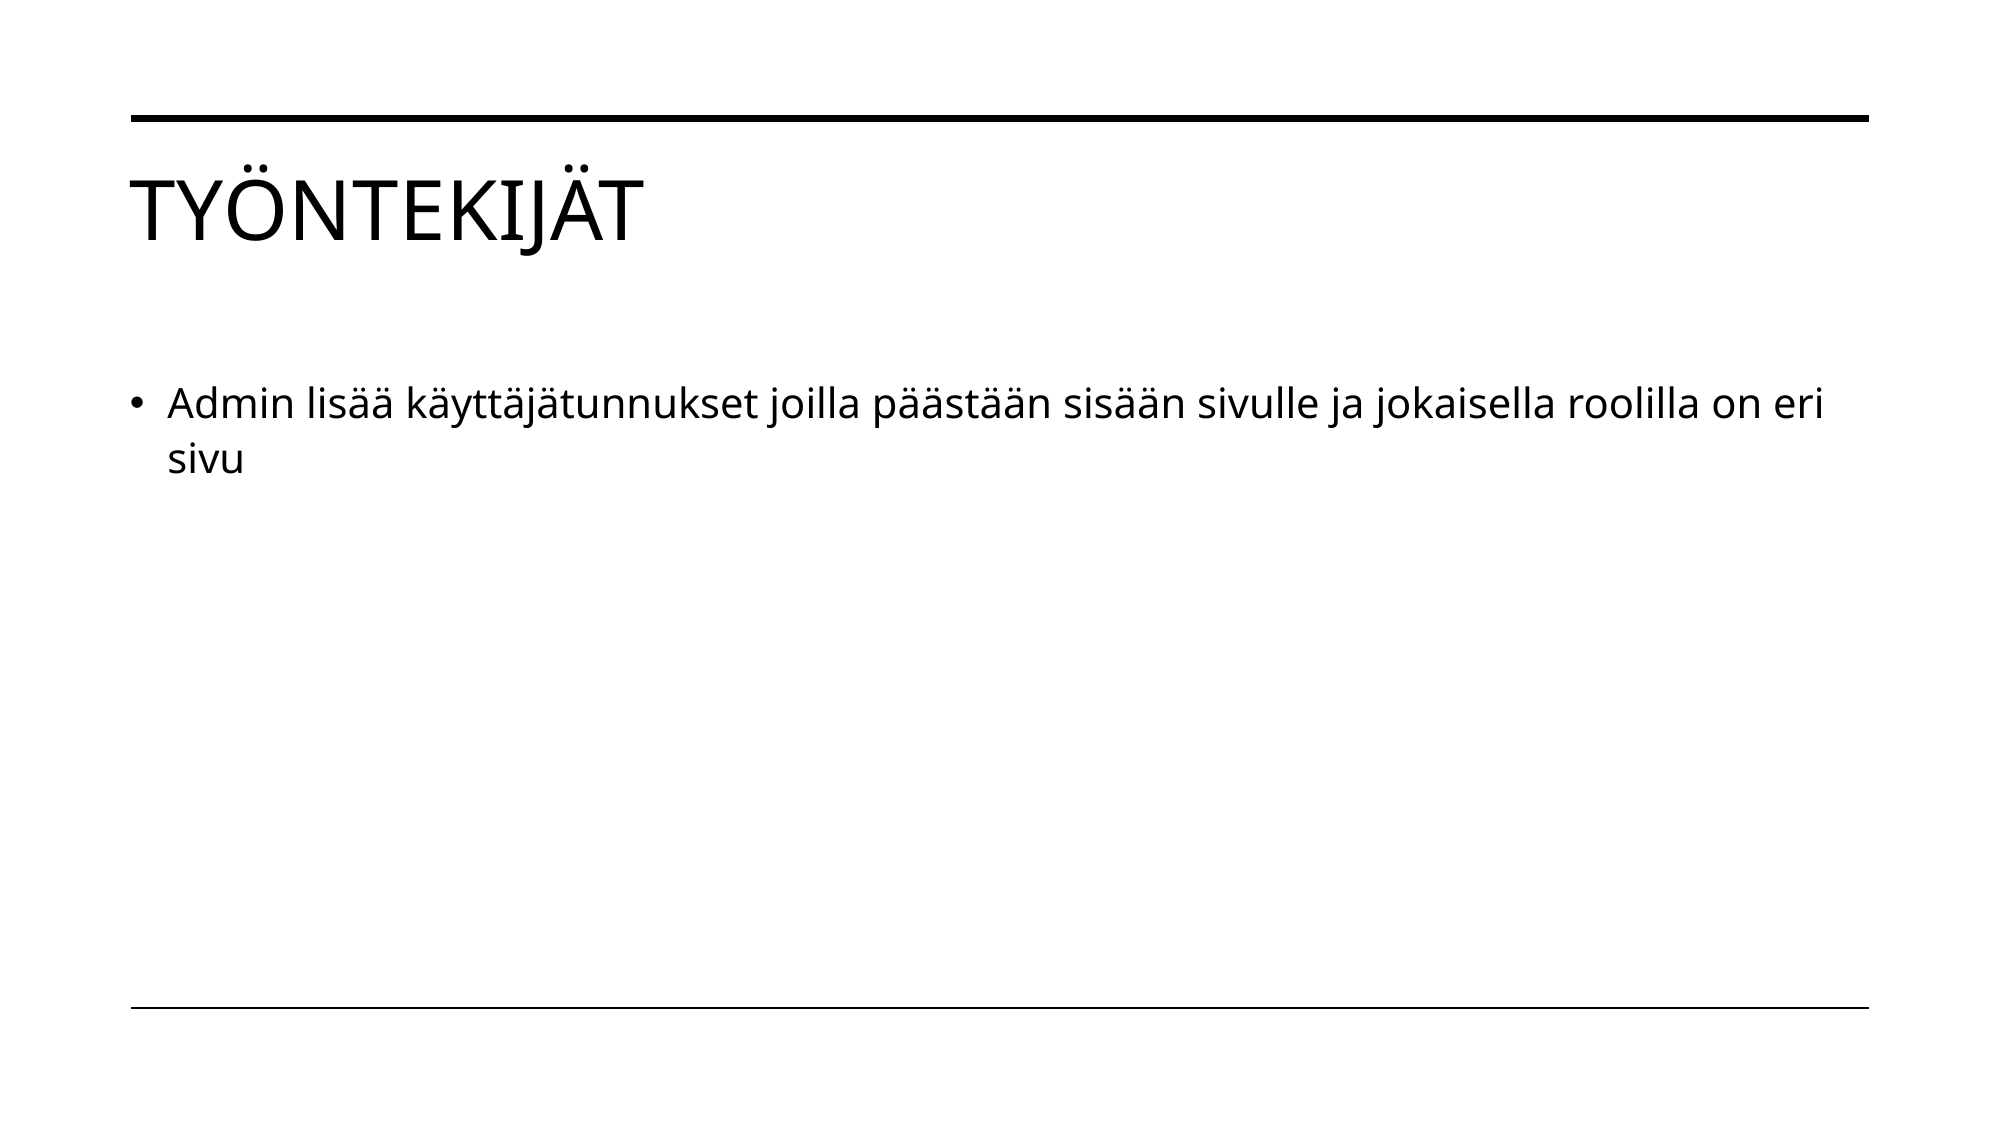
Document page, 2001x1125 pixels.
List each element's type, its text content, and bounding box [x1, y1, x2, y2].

list Admin lisää käyttäjätunnukset joilla päästään sisään sivulle ja jokaisella roolilla on eri sivu [114, 364, 1869, 978]
title Työntekijät [114, 149, 1869, 364]
